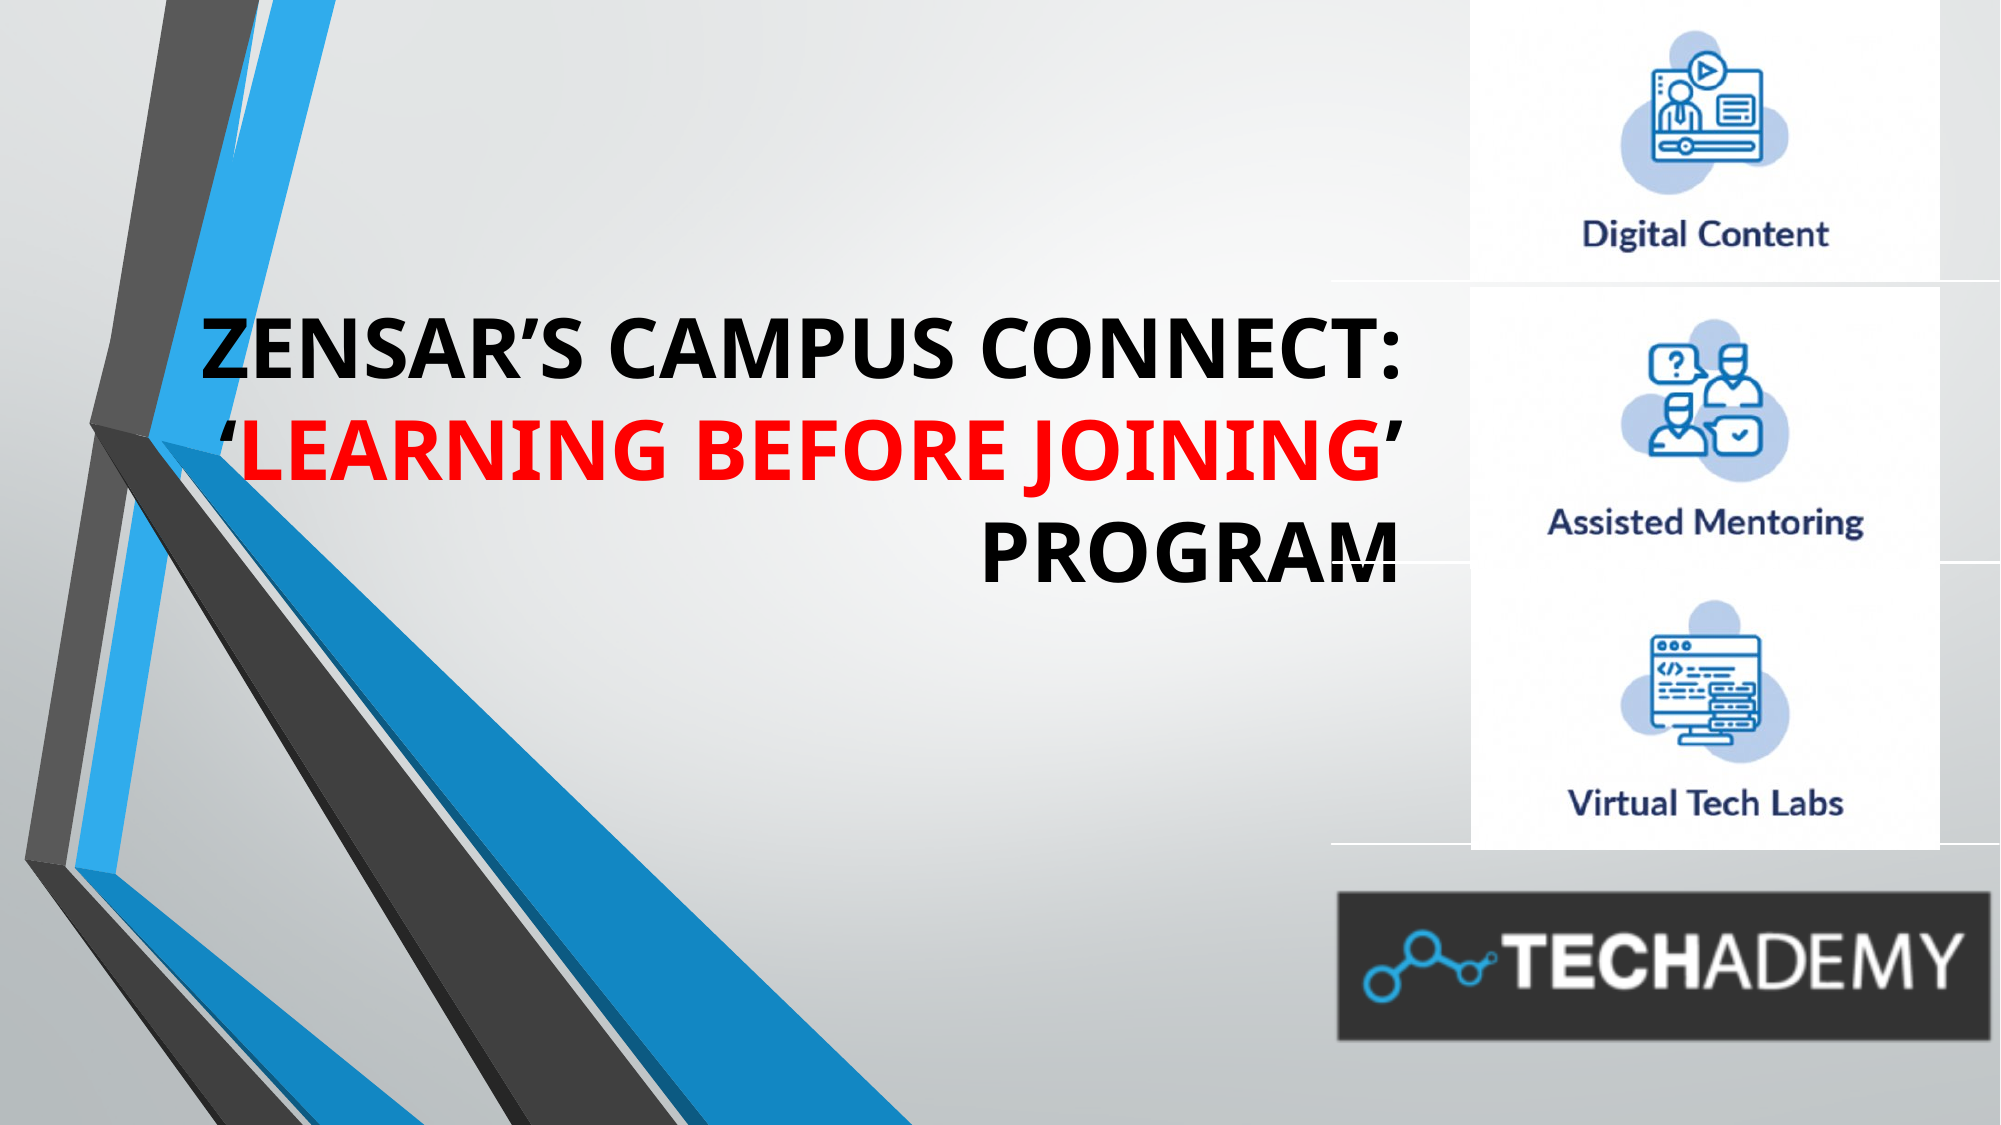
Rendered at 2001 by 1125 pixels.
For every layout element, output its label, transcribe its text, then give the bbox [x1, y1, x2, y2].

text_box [89, 0, 913, 1125]
picture [1469, 0, 1940, 282]
text_box ZENSAR’S CAMPUS CONNECT: ‘LEARNING BEFORE JOINING’ PROGRAM [913, 181, 1419, 611]
picture [1331, 287, 1998, 1102]
